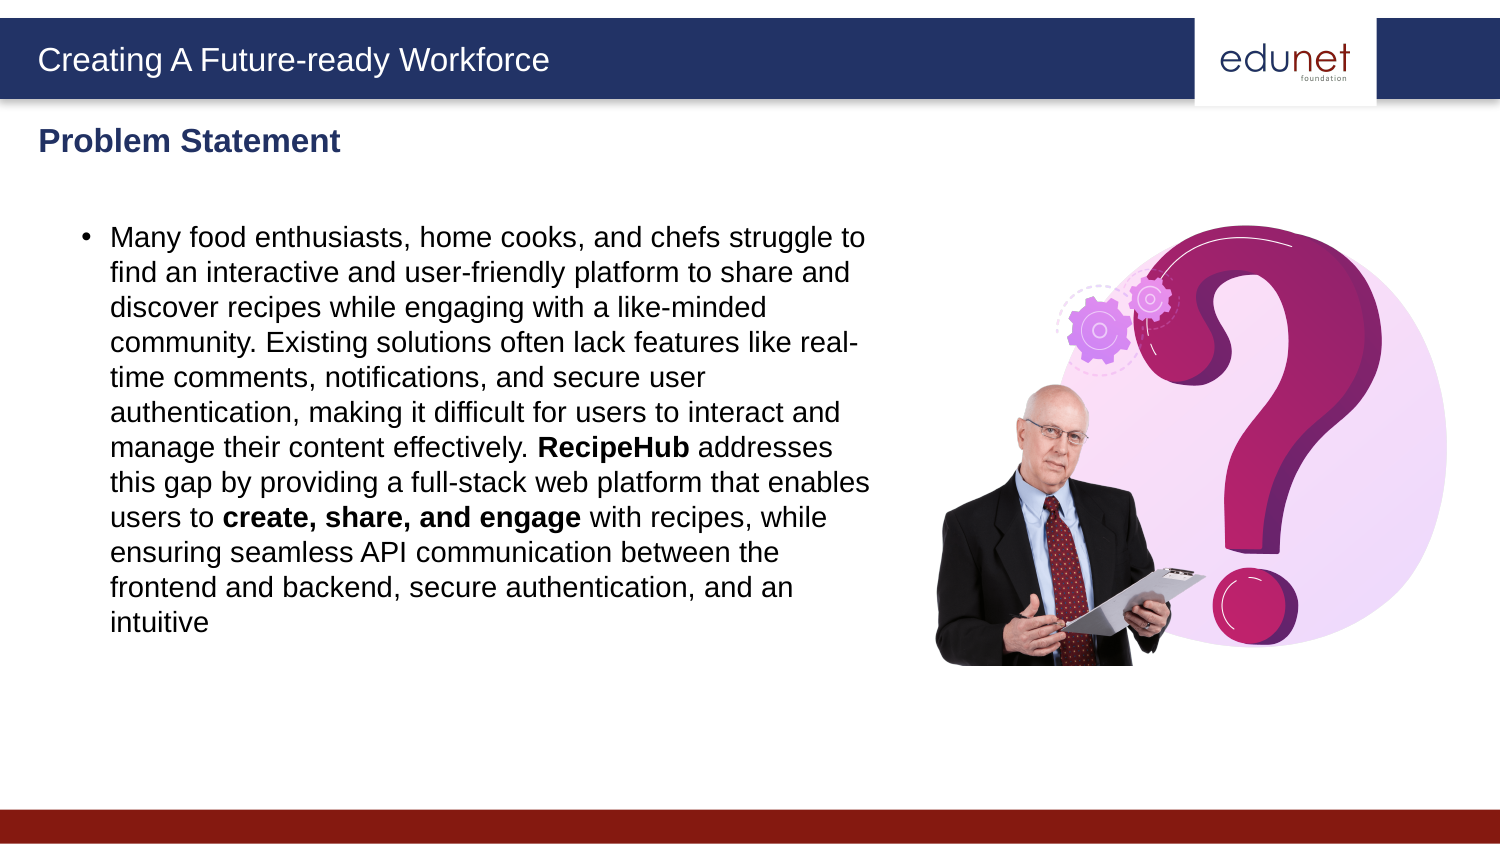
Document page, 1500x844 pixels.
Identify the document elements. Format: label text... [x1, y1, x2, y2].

picture [1215, 38, 1356, 86]
text_box Many food enthusiasts, home cooks, and chefs struggle to find an interactive and user-friendly platform to share and discover recipes while engaging with a like-minded community. Existing solutions often lack features like real-time comments, notifications, and secure user authentication, making it difficult for users to interact and manage their content effectively. RecipeHub addresses this gap by providing a full-stack web platform that enables users to create, share, and engage with recipes, while ensuring seamless API communication between the frontend and backend, secure authentication, and an intuitive [66, 211, 897, 646]
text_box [934, 211, 1459, 666]
text_box Problem Statement [23, 112, 750, 167]
